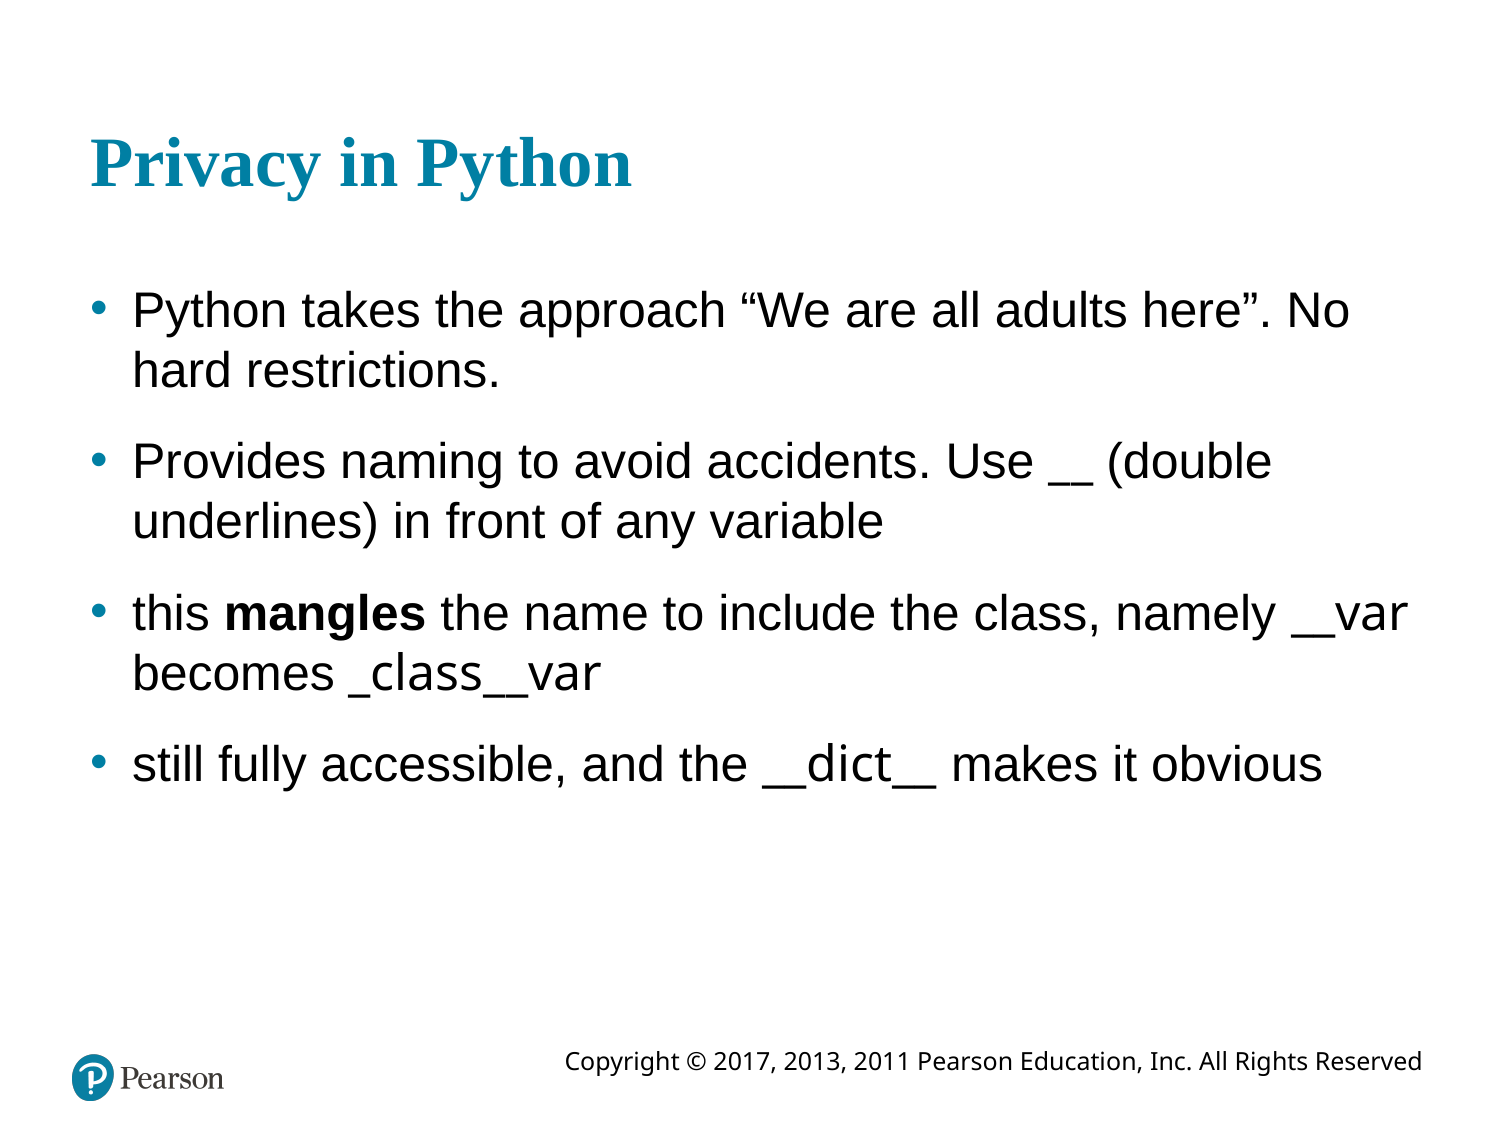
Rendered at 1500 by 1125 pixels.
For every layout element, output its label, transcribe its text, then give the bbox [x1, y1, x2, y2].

list Python takes the approach “We are all adults here”. No hard restrictions. Provides naming to avoid accidents. Use __ (double underlines) in front of any variable this mangles the name to include the class, namely __var becomes _class__var still fully accessible, and the __dict__ makes it obvious [75, 262, 1425, 1005]
picture [72, 1054, 88, 1070]
picture [80, 1063, 106, 1088]
picture [72, 1087, 83, 1101]
picture [98, 1054, 224, 1101]
title Privacy in Python [75, 35, 1425, 216]
